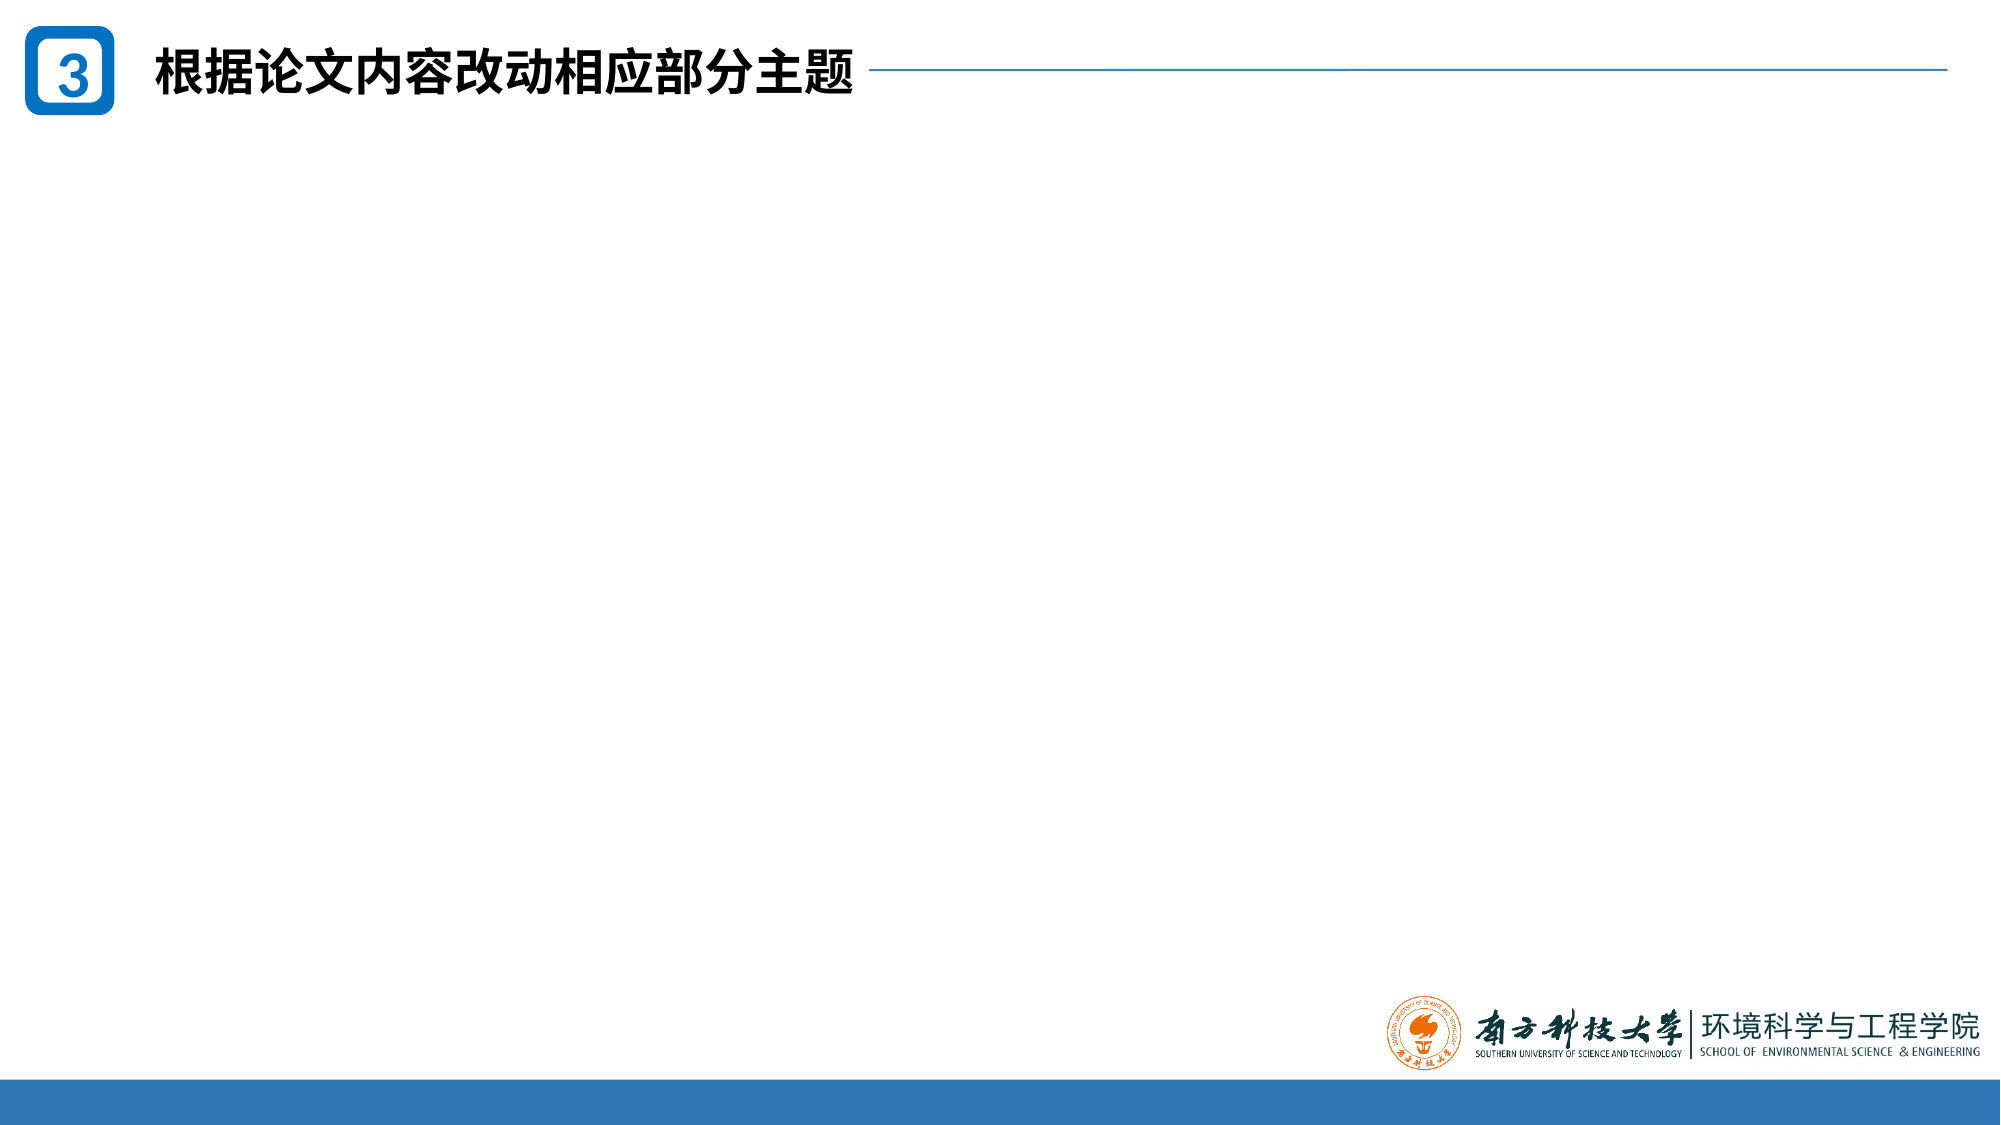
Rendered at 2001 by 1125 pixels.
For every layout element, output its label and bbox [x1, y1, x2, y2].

text_box [26, 27, 875, 115]
text_box [1385, 994, 1981, 1079]
